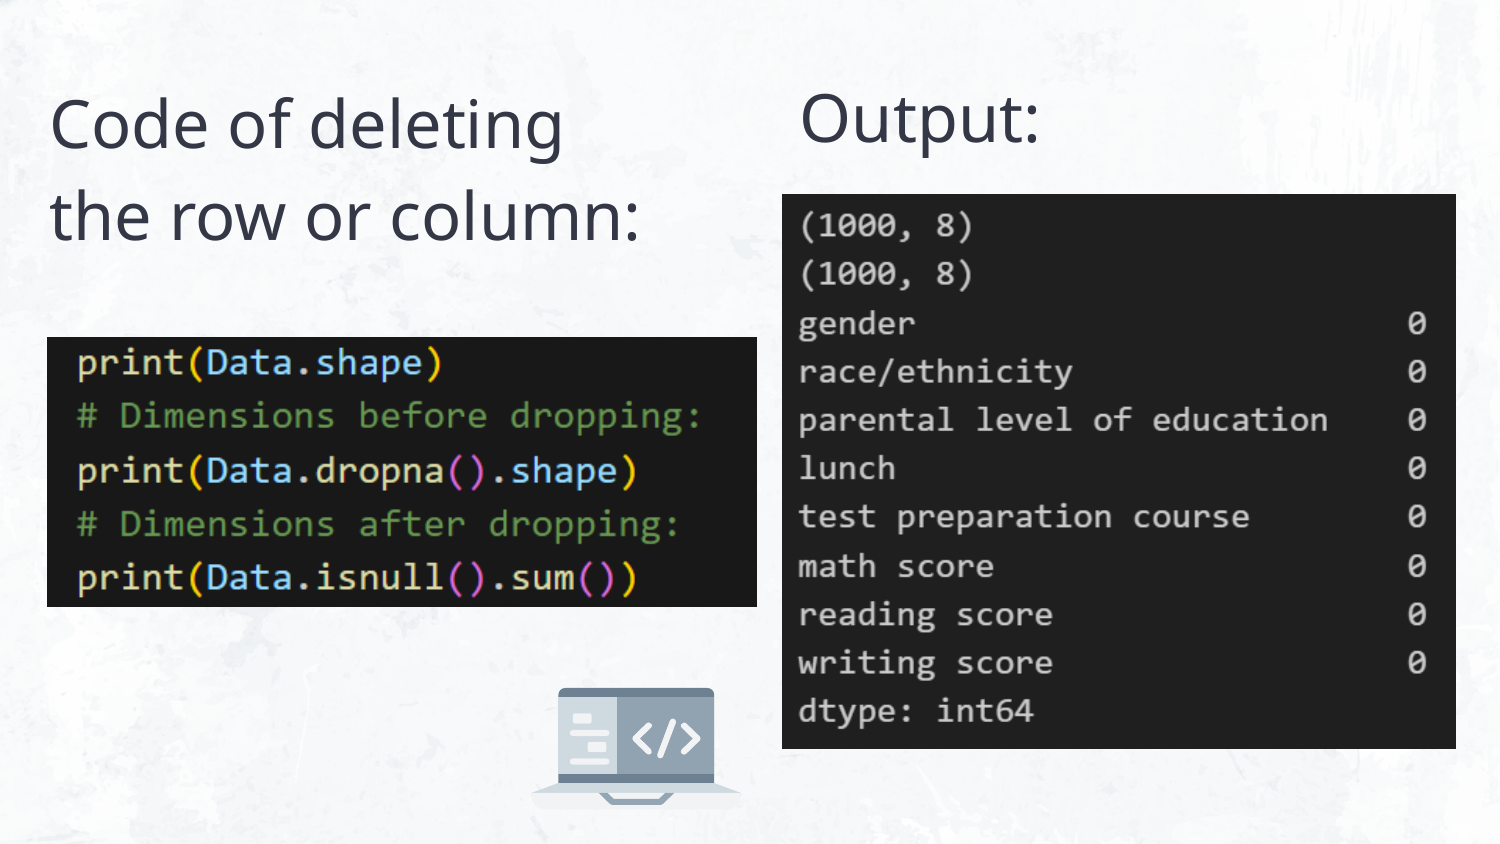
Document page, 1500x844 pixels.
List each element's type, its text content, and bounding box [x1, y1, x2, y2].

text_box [531, 687, 741, 810]
text_box Output: [784, 68, 1057, 164]
title Code of deleting the row or column: [34, 68, 675, 256]
picture [0, 0, 1500, 844]
